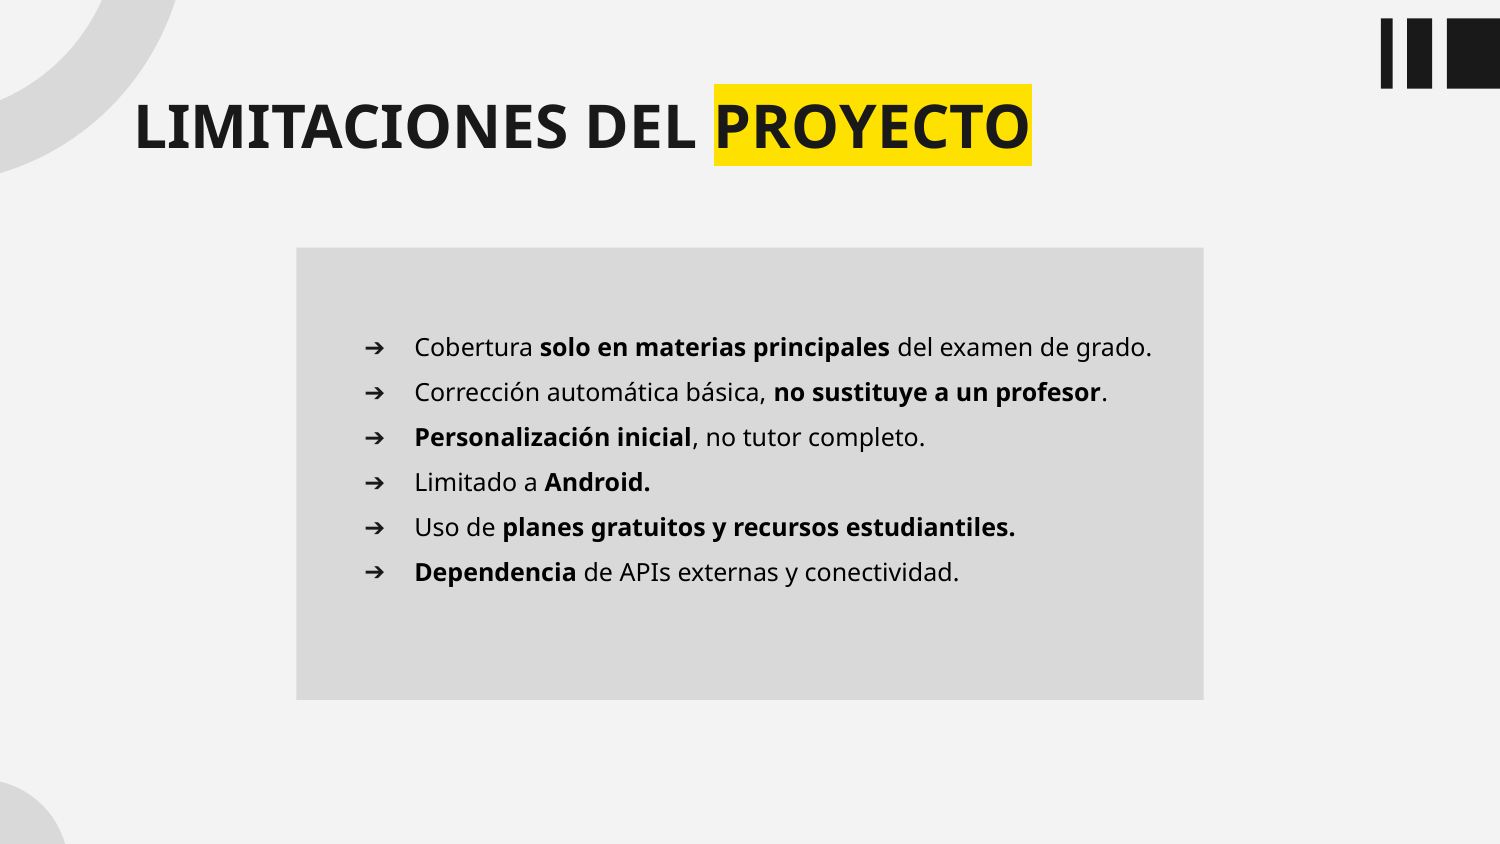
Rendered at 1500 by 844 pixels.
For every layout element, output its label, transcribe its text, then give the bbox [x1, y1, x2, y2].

subtitle Cobertura solo en materias principales del examen de grado. Corrección automática básica, no sustituye a un profesor. Personalización inicial, no tutor completo. Limitado a Android. Uso de planes gratuitos y recursos estudiantiles. Dependencia de APIs externas y conectividad. [324, 302, 1176, 625]
text_box [296, 247, 1204, 700]
title LIMITACIONES DEL PROYECTO [118, 72, 1382, 167]
